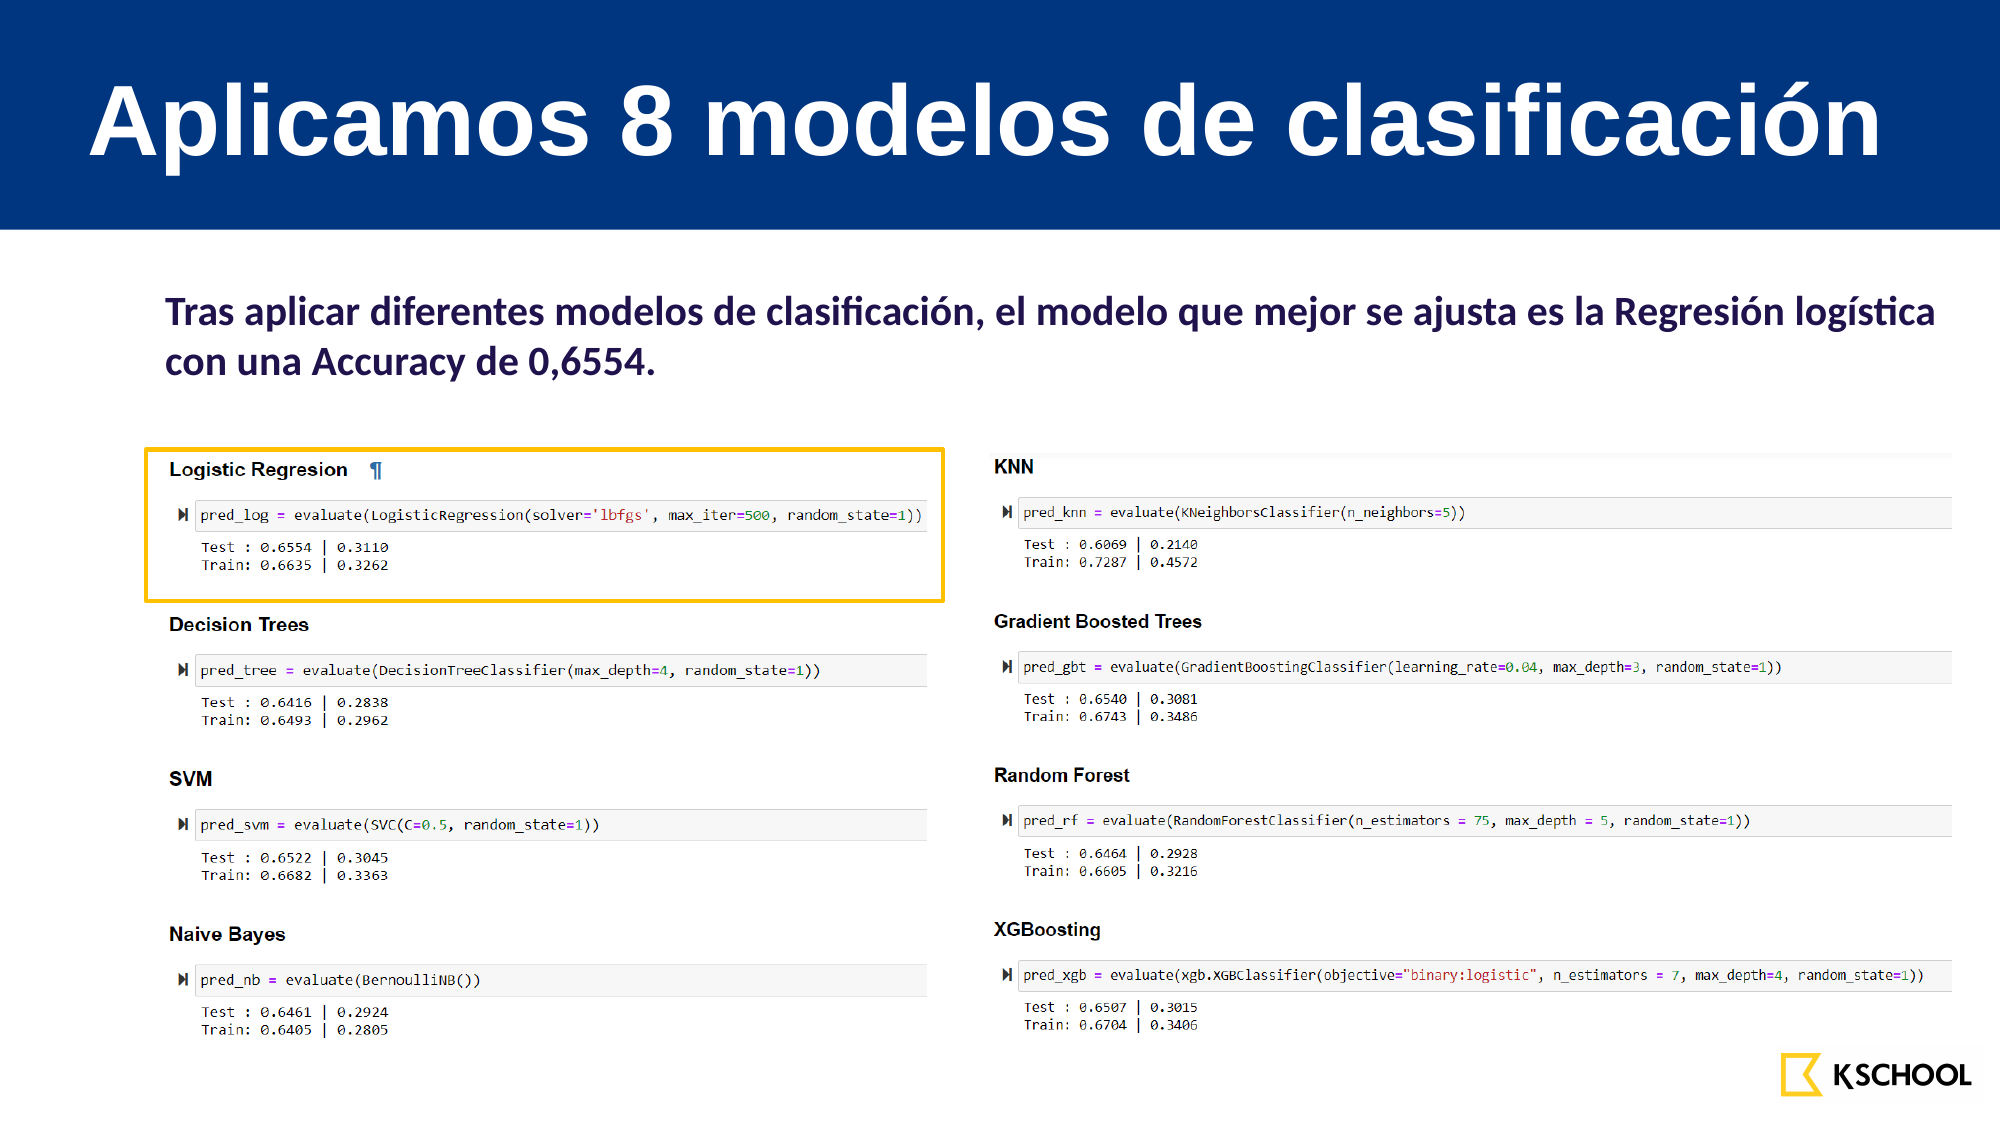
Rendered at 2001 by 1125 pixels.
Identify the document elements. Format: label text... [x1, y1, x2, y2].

text_box [144, 447, 945, 603]
picture [162, 453, 928, 1046]
text_box Aplicamos 8 modelos de clasificación [0, 0, 2000, 230]
picture [988, 453, 1983, 1106]
text_box Tras aplicar diferentes modelos de clasificación, el modelo que mejor se ajusta es la Regresión logística con una Accuracy de 0,6554. [74, 268, 1953, 350]
